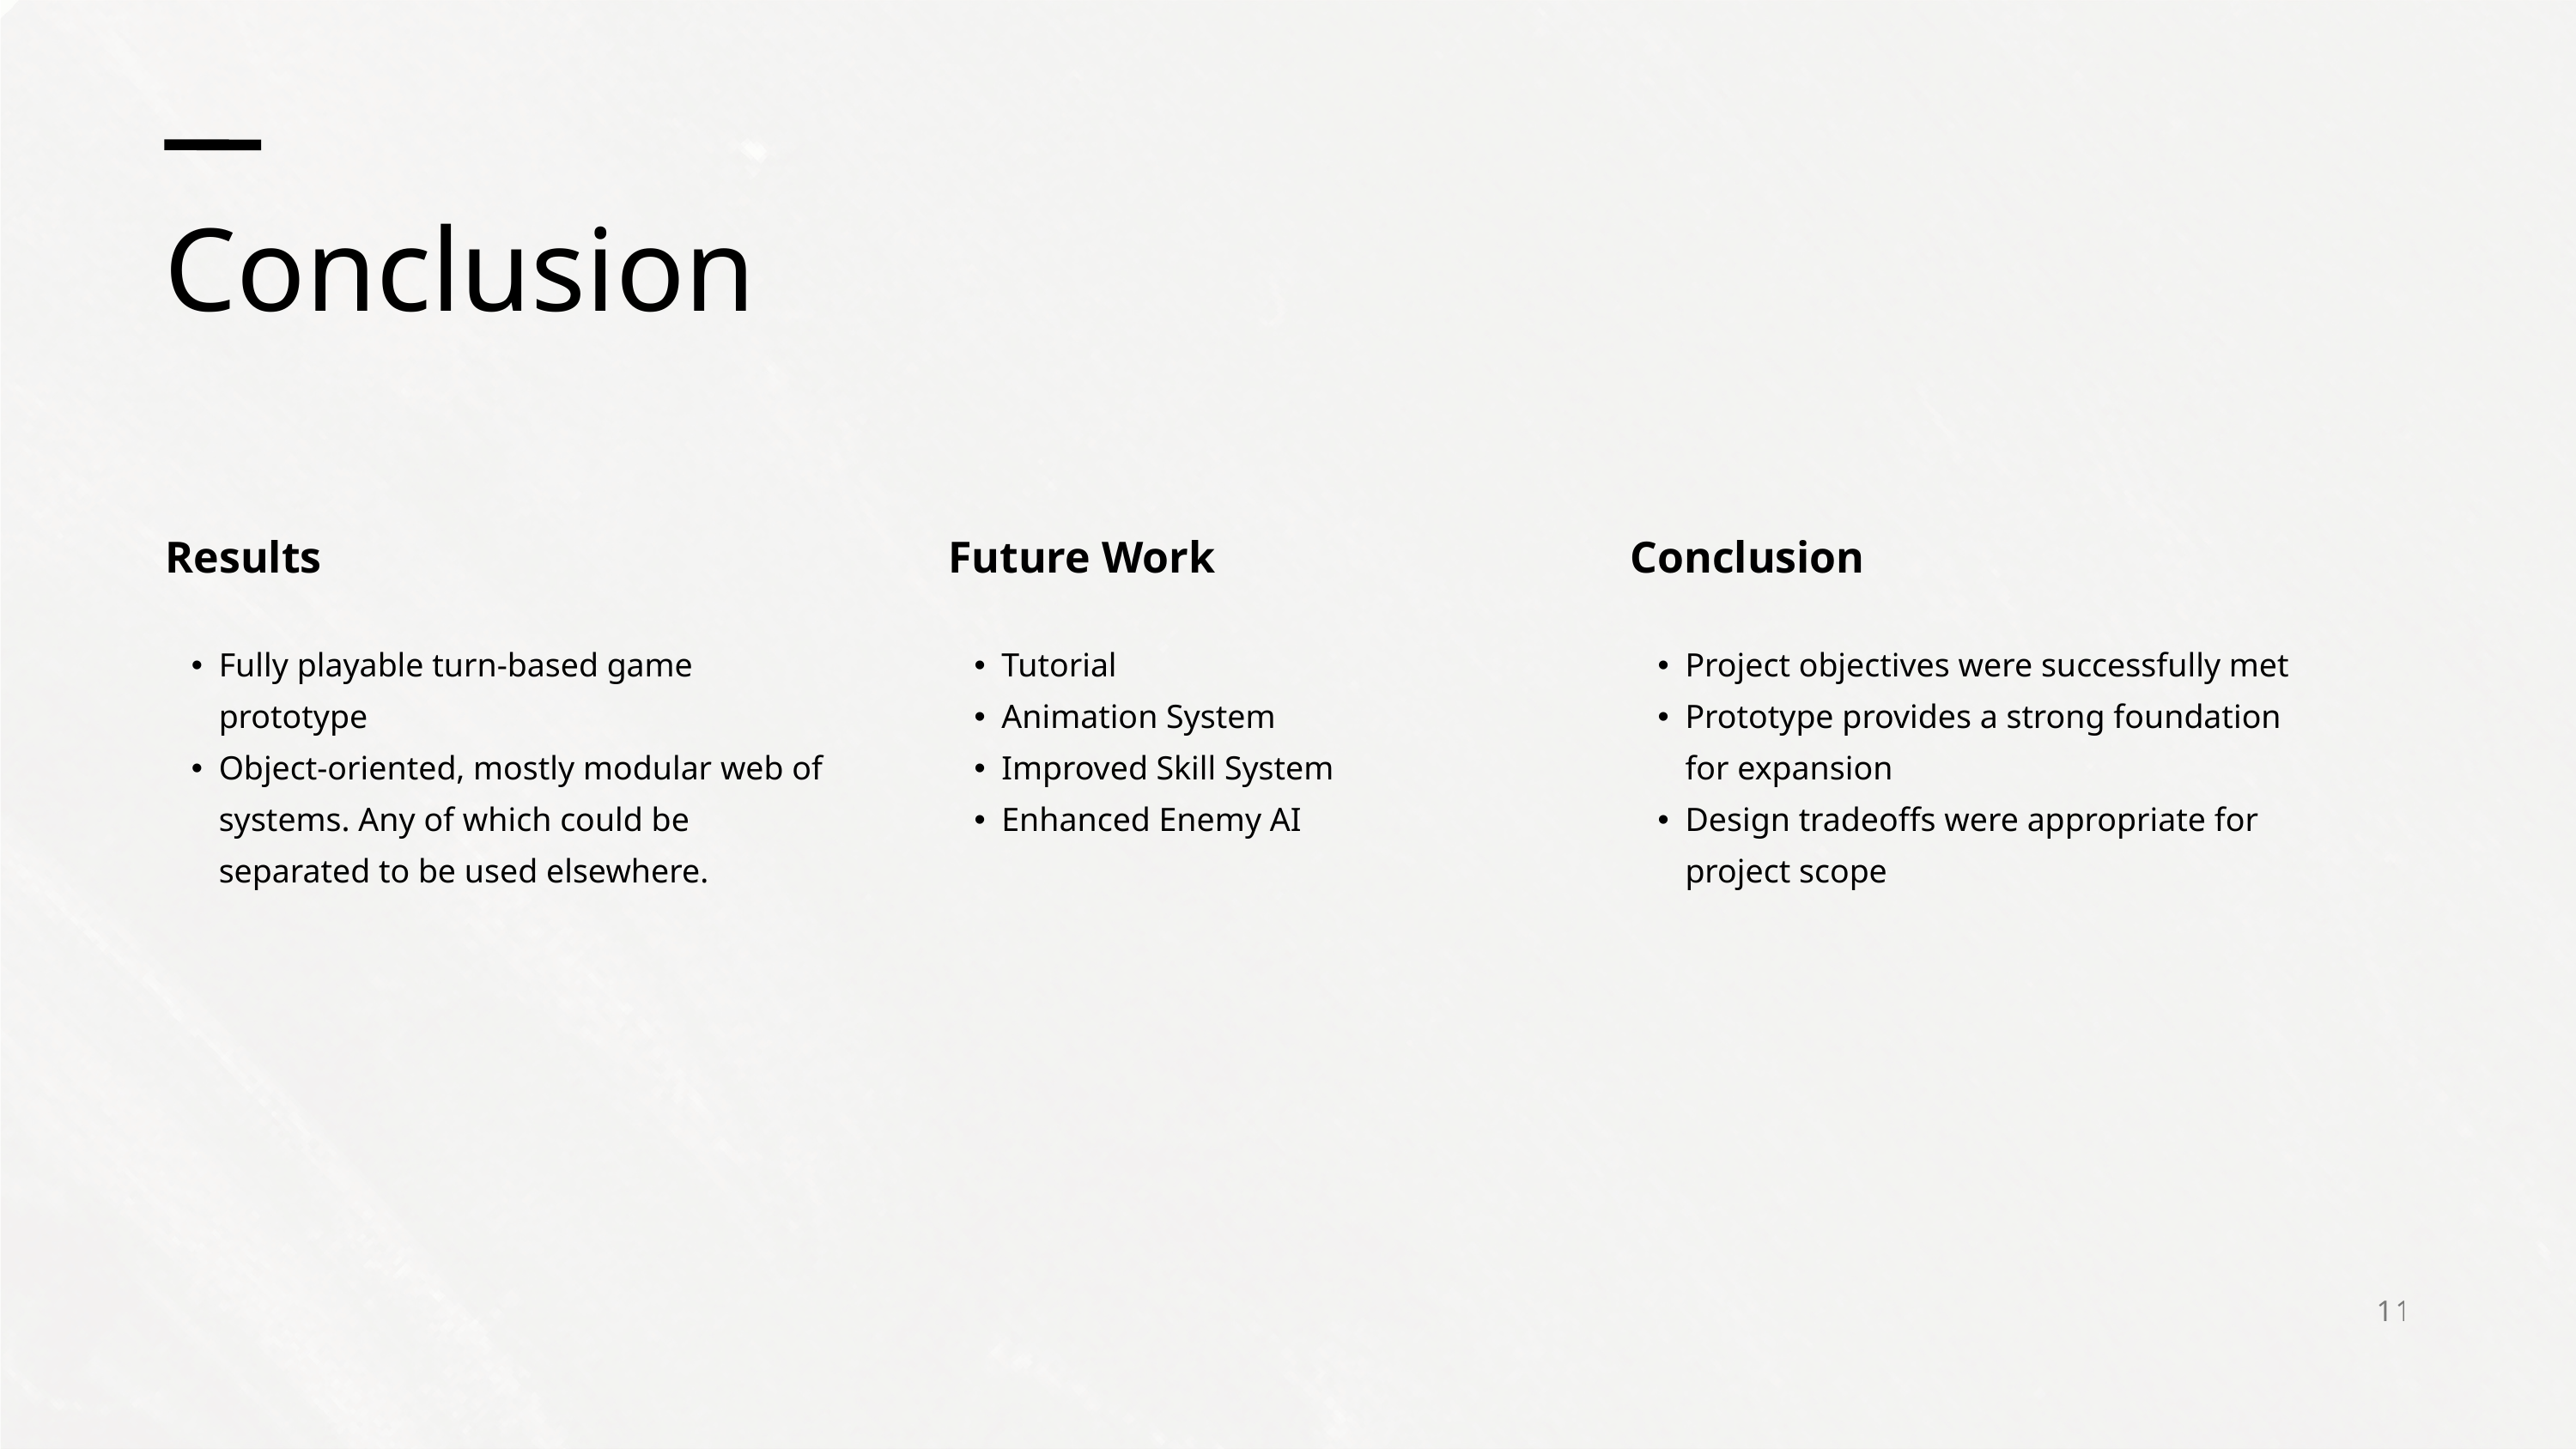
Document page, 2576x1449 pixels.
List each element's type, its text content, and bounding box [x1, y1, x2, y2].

text_box Project objectives were successfully met Prototype provides a strong foundation for expansion Design tradeoffs were appropriate for project scope [1630, 632, 2313, 890]
text_box Conclusion [1630, 512, 2312, 582]
text_box Results [165, 512, 847, 582]
text_box [0, 0, 2576, 1449]
text_box Future Work [948, 512, 1630, 582]
text_box Fully playable turn-based game prototype Object-oriented, mostly modular web of systems. Any of which could be separated to be used elsewhere. [164, 632, 847, 890]
text_box Conclusion [164, 173, 1213, 334]
text_box Tutorial Animation System Improved Skill System Enhanced Enemy AI [946, 632, 1630, 839]
text_box 11 [1925, 1287, 2412, 1328]
